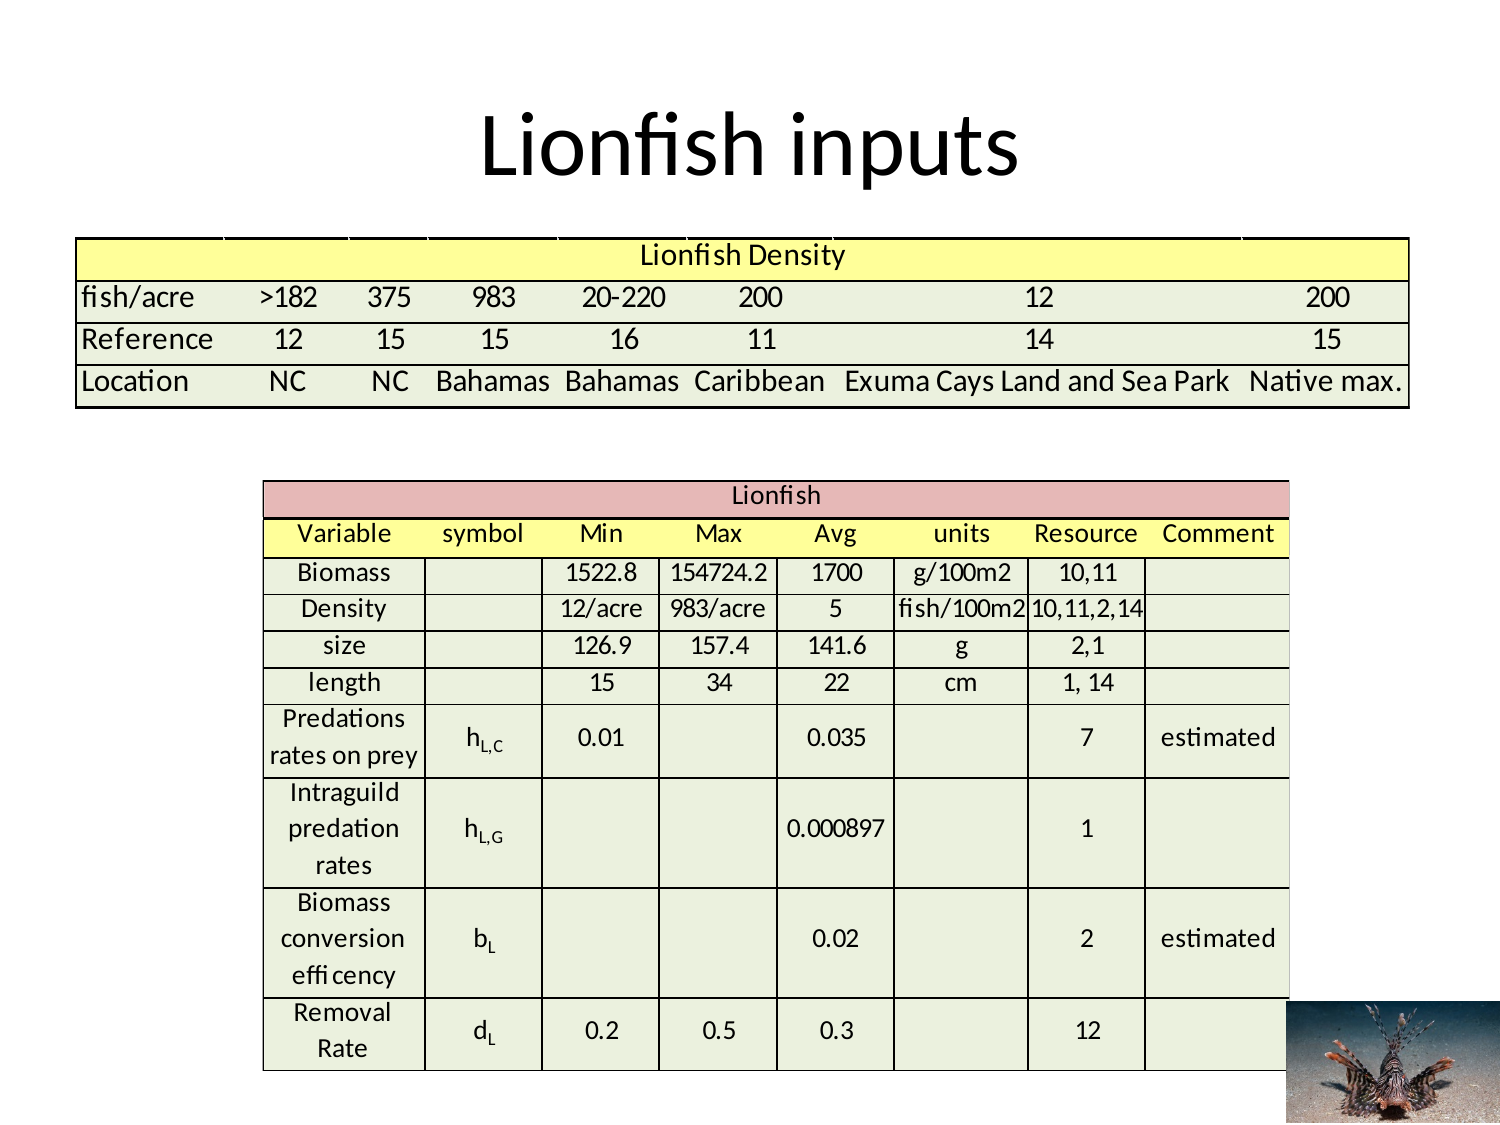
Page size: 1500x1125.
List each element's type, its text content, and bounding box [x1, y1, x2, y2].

picture [262, 479, 1500, 1124]
title Lionfish inputs [75, 45, 1425, 233]
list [74, 237, 1413, 411]
